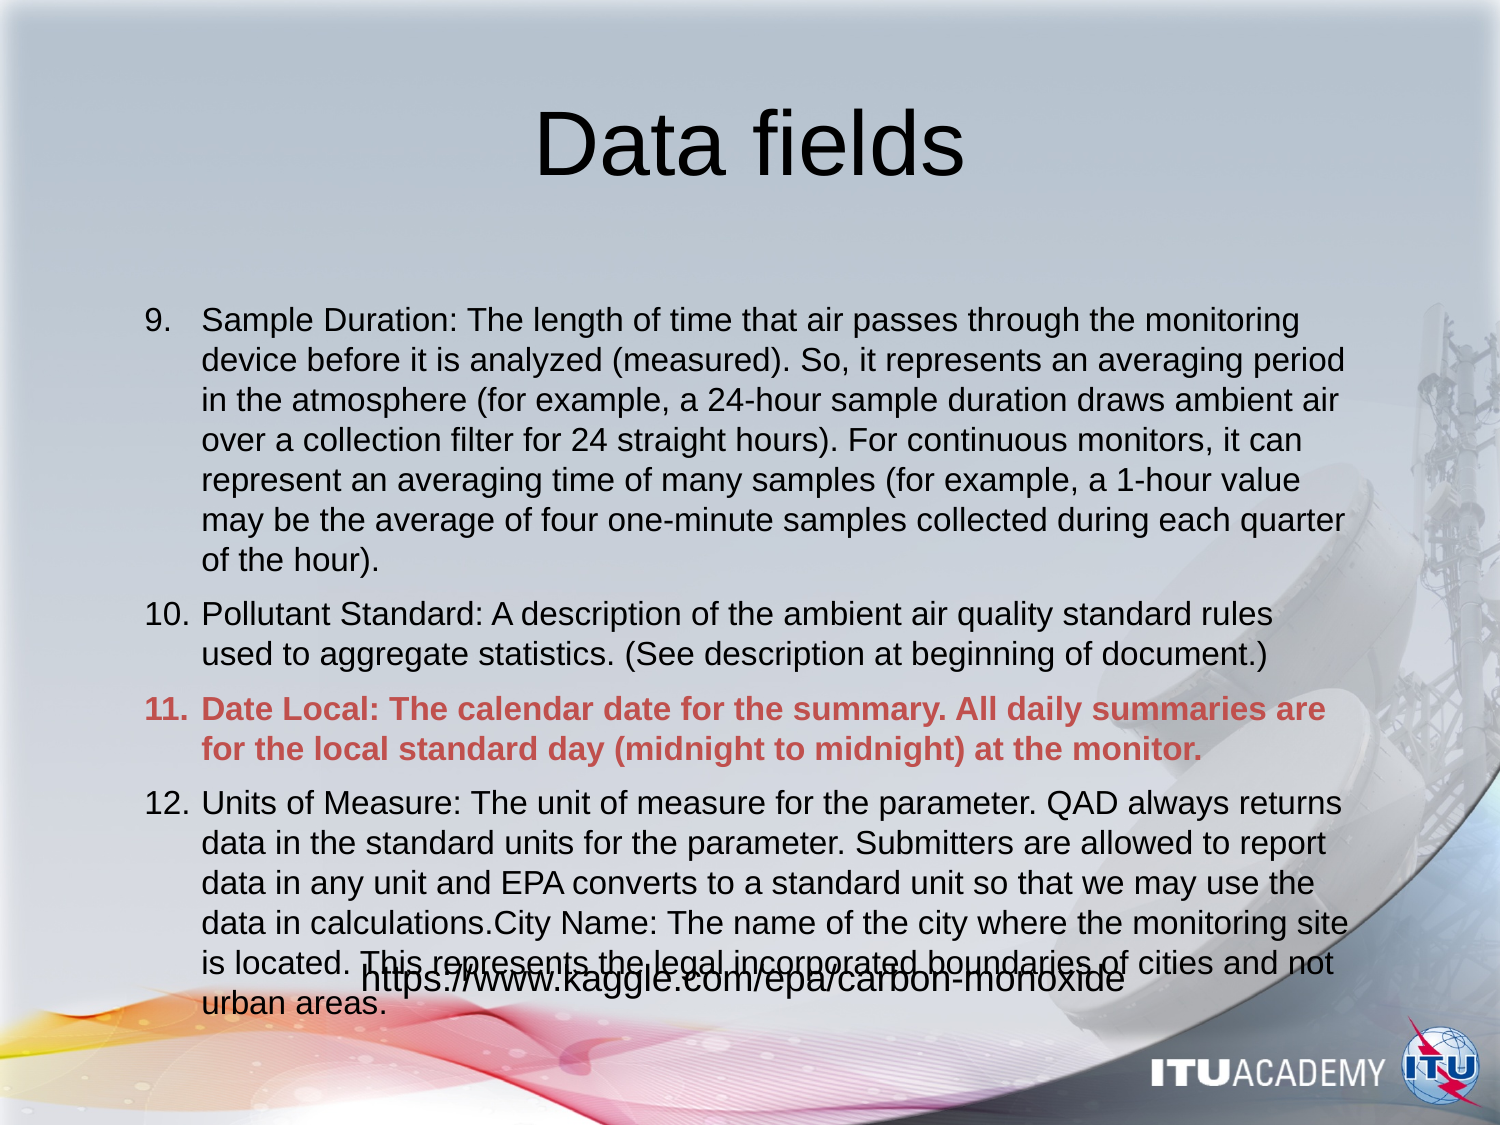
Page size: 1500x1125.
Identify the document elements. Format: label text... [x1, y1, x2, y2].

picture [0, 0, 1500, 1125]
list Sample Duration: The length of time that air passes through the monitoring device before it is analyzed (measured). So, it represents an averaging period in the atmosphere (for example, a 24-hour sample duration draws ambient air over a collection filter for 24 straight hours). For continuous monitors, it can represent an averaging time of many samples (for example, a 1-hour value may be the average of four one-minute samples collected during each quarter of the hour). Pollutant Standard: A description of the ambient air quality standard rules used to aggregate statistics. (See description at beginning of document.) Date Local: The calendar date for the summary. All daily summaries are for the local standard day (midnight to midnight) at the monitor. Units of Measure: The unit of measure for the parameter. QAD always returns data in the standard units for the parameter. Submitters are allowed to report data in any unit and EPA converts to a standard unit so that we may use the data in calculations.City Name: The name of the city where the monitoring site is located. This represents the legal incorporated boundaries of cities and not urban areas. [136, 290, 1364, 1016]
text_box https://www.kaggle.com/epa/carbon-monoxide [353, 946, 1134, 1007]
title Data fields [74, 44, 1426, 234]
